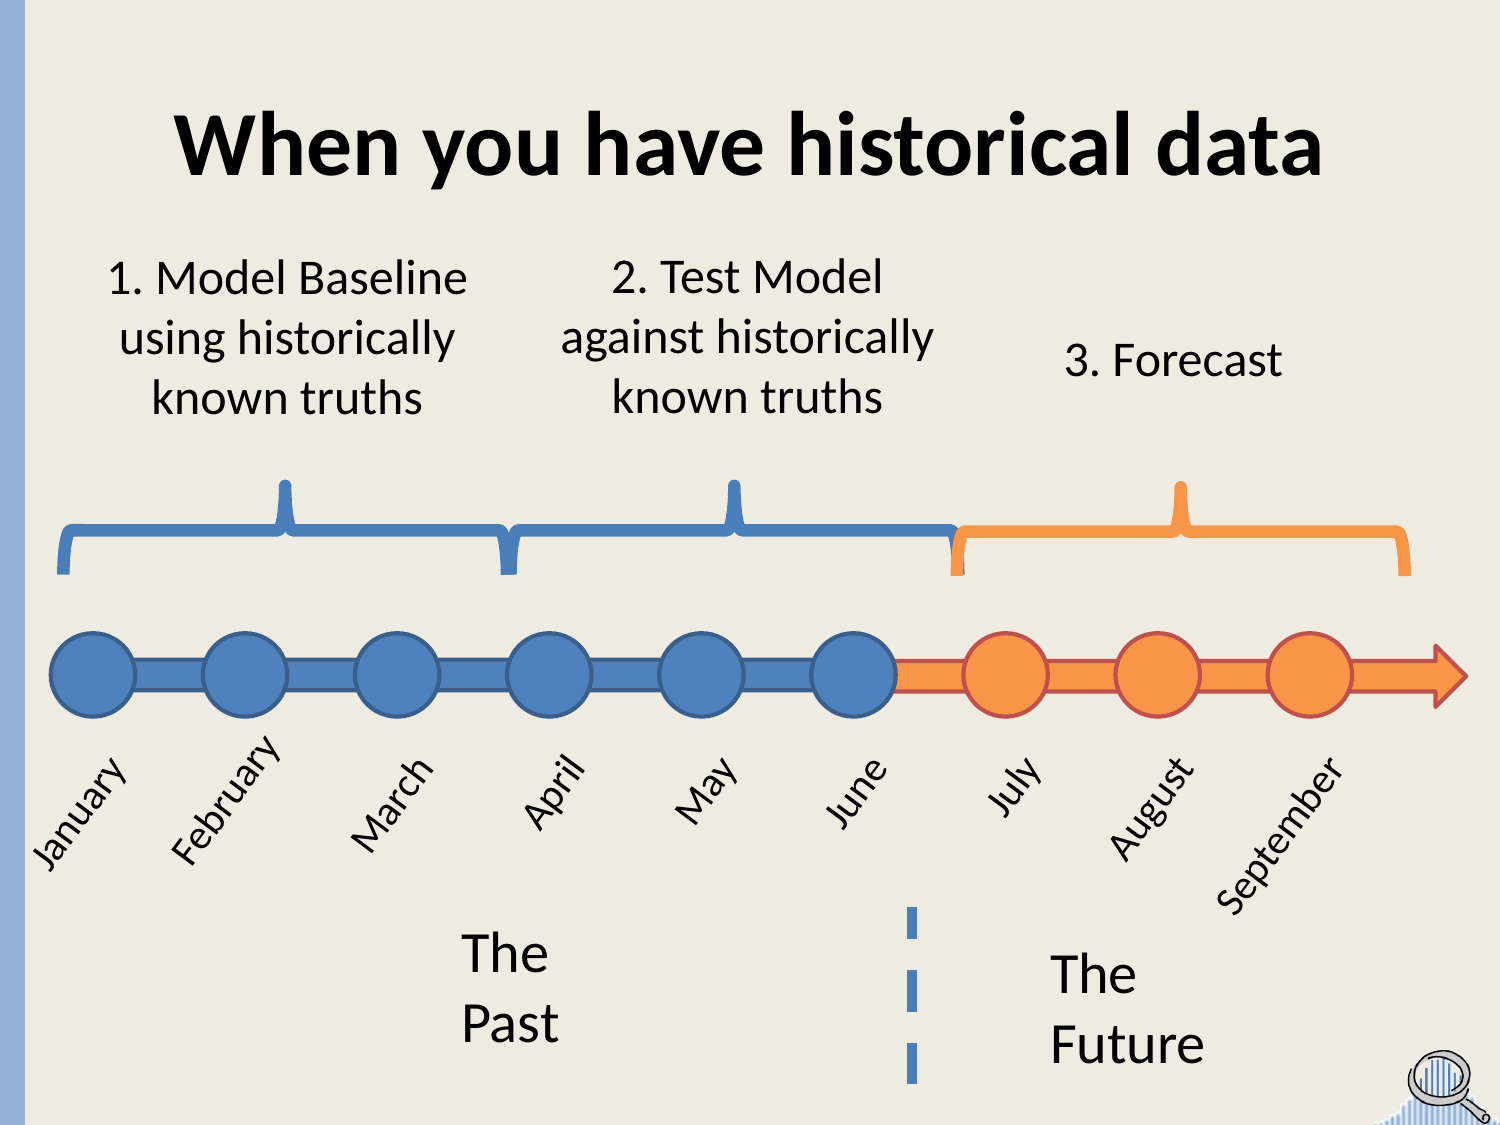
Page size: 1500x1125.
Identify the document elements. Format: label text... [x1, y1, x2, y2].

text_box [509, 485, 958, 575]
text_box [134, 657, 204, 693]
text_box 1. Model Baseline using historically known truths [80, 236, 495, 432]
text_box August [1064, 727, 1218, 903]
text_box [956, 486, 1406, 577]
text_box [48, 631, 138, 719]
text_box [1265, 631, 1355, 719]
text_box [591, 657, 660, 693]
text_box [657, 631, 746, 719]
text_box June [758, 727, 912, 903]
text_box [438, 657, 508, 693]
text_box [809, 631, 898, 719]
text_box 3. Forecast [976, 318, 1370, 394]
text_box May [607, 727, 760, 903]
picture [1374, 1046, 1500, 1125]
text_box [504, 631, 594, 719]
text_box September [1180, 727, 1369, 927]
text_box [961, 631, 1050, 719]
text_box [200, 631, 290, 719]
text_box [1351, 643, 1469, 709]
text_box [352, 631, 442, 719]
text_box February [118, 705, 304, 925]
text_box The Future [1035, 927, 1266, 1083]
text_box July [912, 727, 1065, 903]
text_box The Past [446, 907, 620, 1062]
text_box April [456, 727, 609, 903]
text_box [286, 657, 356, 693]
text_box [62, 485, 508, 575]
text_box March [304, 727, 457, 903]
text_box 2. Test Model against historically known truths [537, 236, 957, 432]
text_box [894, 658, 965, 694]
text_box [743, 657, 812, 693]
title When you have historical data [75, 45, 1425, 233]
text_box [1199, 658, 1269, 694]
text_box January [0, 727, 150, 903]
text_box [1046, 658, 1117, 694]
text_box [1113, 631, 1203, 719]
